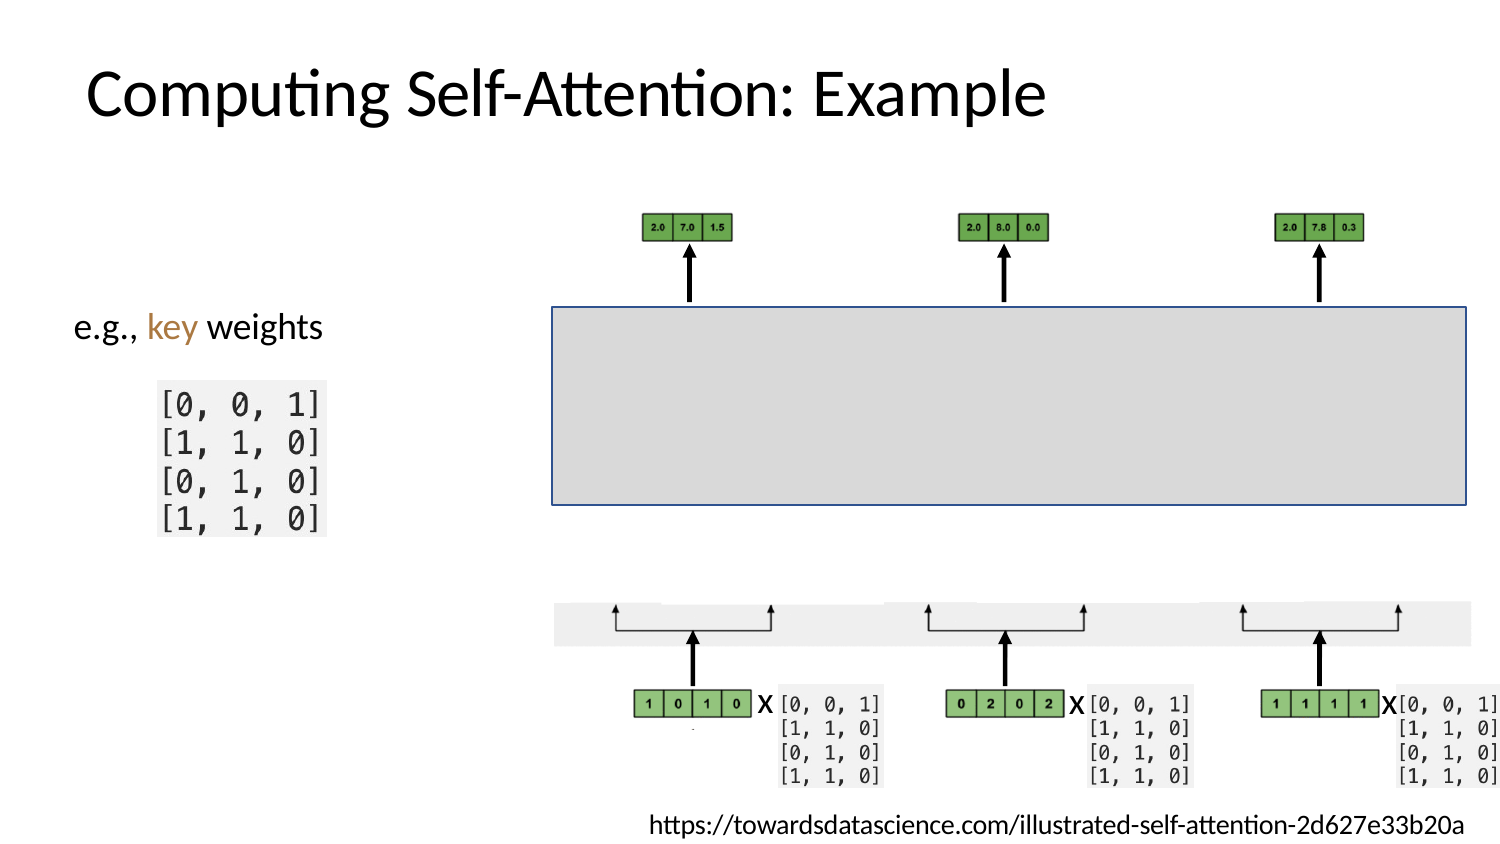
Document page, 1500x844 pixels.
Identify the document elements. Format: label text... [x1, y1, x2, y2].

title Computing Self-Attention: Example [84, 17, 1089, 160]
text_box e.g., key weights [71, 300, 326, 348]
text_box https://towardsdatascience.com/illustrated-self-attention-2d627e33b20a [647, 806, 1489, 841]
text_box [400, 514, 1500, 788]
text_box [550, 211, 1467, 507]
picture [156, 379, 327, 537]
